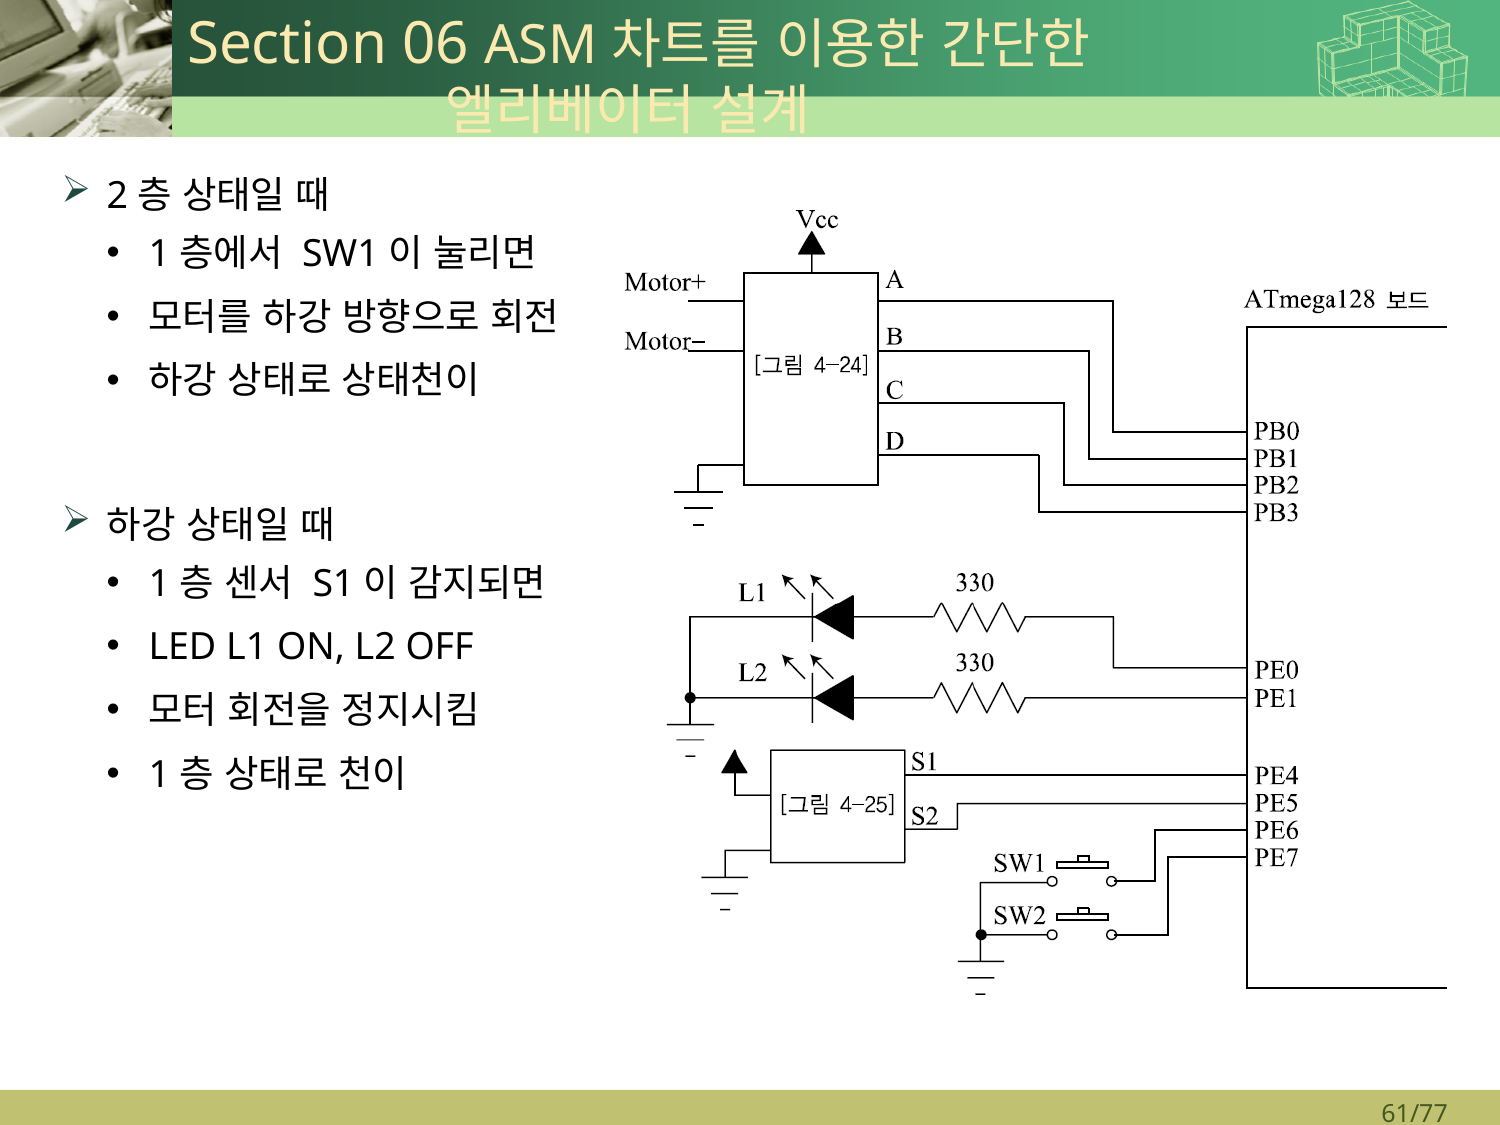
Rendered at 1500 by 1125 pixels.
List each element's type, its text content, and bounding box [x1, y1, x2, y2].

picture [0, 75, 1500, 151]
title Section 06 ASM차트를 이용한 간단한 엘리베이터 설계 [172, 75, 1500, 94]
list 2층 상태일 때 1층에서 SW1이 눌리면 모터를 하강 방향으로 회전 하강 상태로 상태천이 하강 상태일 때 1층 센서 S1이 감지되면 LED L1 ON, L2 OFF 모터 회전을 정지시킴 1층 상태로 천이 [46, 164, 1459, 1067]
picture [617, 195, 1448, 1012]
text_box [0, 0, 1500, 75]
